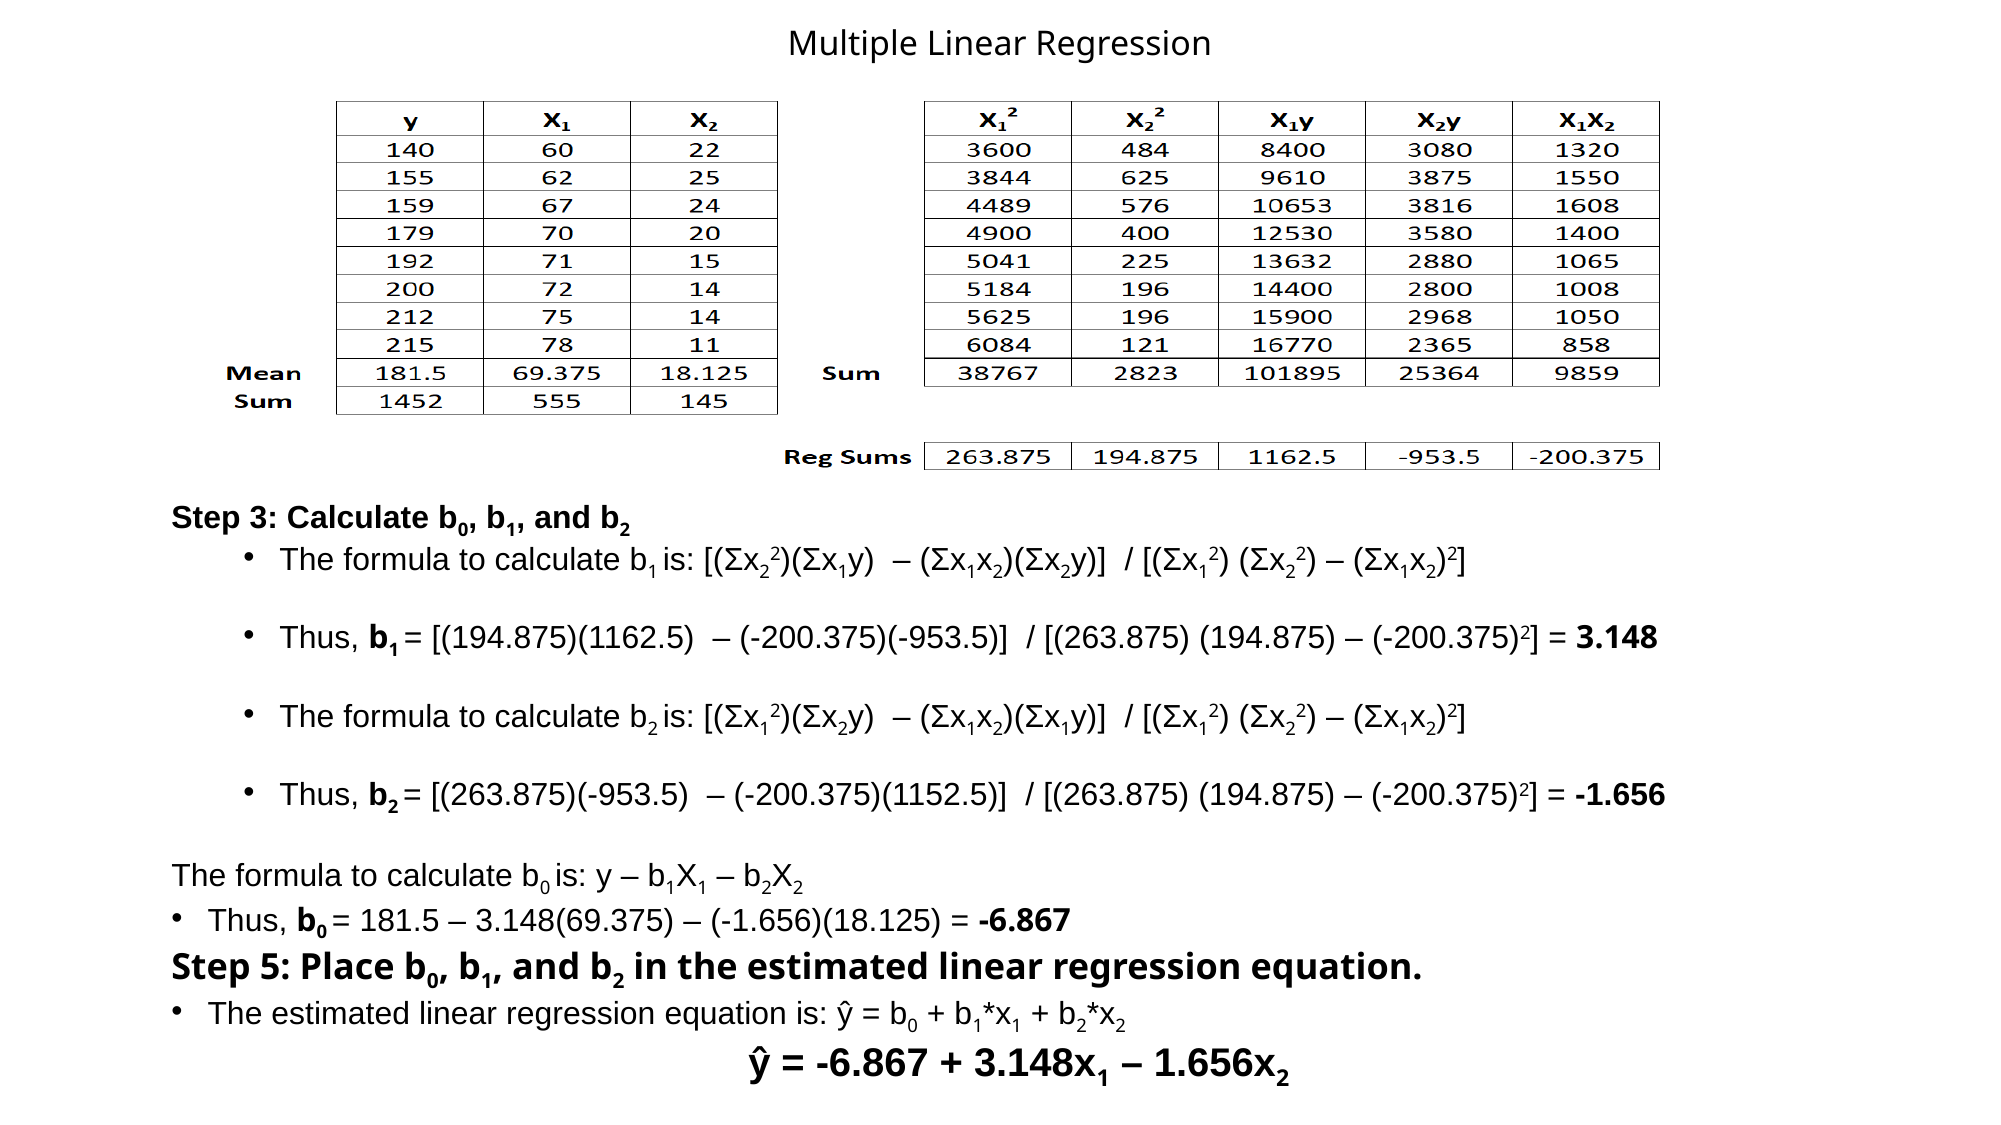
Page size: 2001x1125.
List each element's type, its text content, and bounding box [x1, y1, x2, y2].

list Step 3: Calculate b0, b1, and b2 The formula to calculate b1 is: [(Σx22)(Σx1y) – (Σx1x2)(Σx2y)] / [(Σx12) (Σx22) – (Σx1x2)2] Thus, b1 = [(194.875)(1162.5) – (-200.375)(-953.5)] / [(263.875) (194.875) – (-200.375)2] = 3.148 The formula to calculate b2 is: [(Σx12)(Σx2y) – (Σx1x2)(Σx1y)] / [(Σx12) (Σx22) – (Σx1x2)2] Thus, b2 = [(263.875)(-953.5) – (-200.375)(1152.5)] / [(263.875) (194.875) – (-200.375)2] = -1.656 The formula to calculate b0 is: y – b1X1 – b2X2 Thus, b0 = 181.5 – 3.148(69.375) – (-1.656)(18.125) = -6.867 Step 5: Place b0, b1, and b2 in the estimated linear regression equation. The estimated linear regression equation is: ŷ = b0 + b1*x1 + b2*x2 ŷ = -6.867 + 3.148x1 – 1.656x2 [156, 489, 1882, 1125]
title Multiple Linear Regression [137, 18, 1863, 71]
picture [209, 78, 1683, 490]
